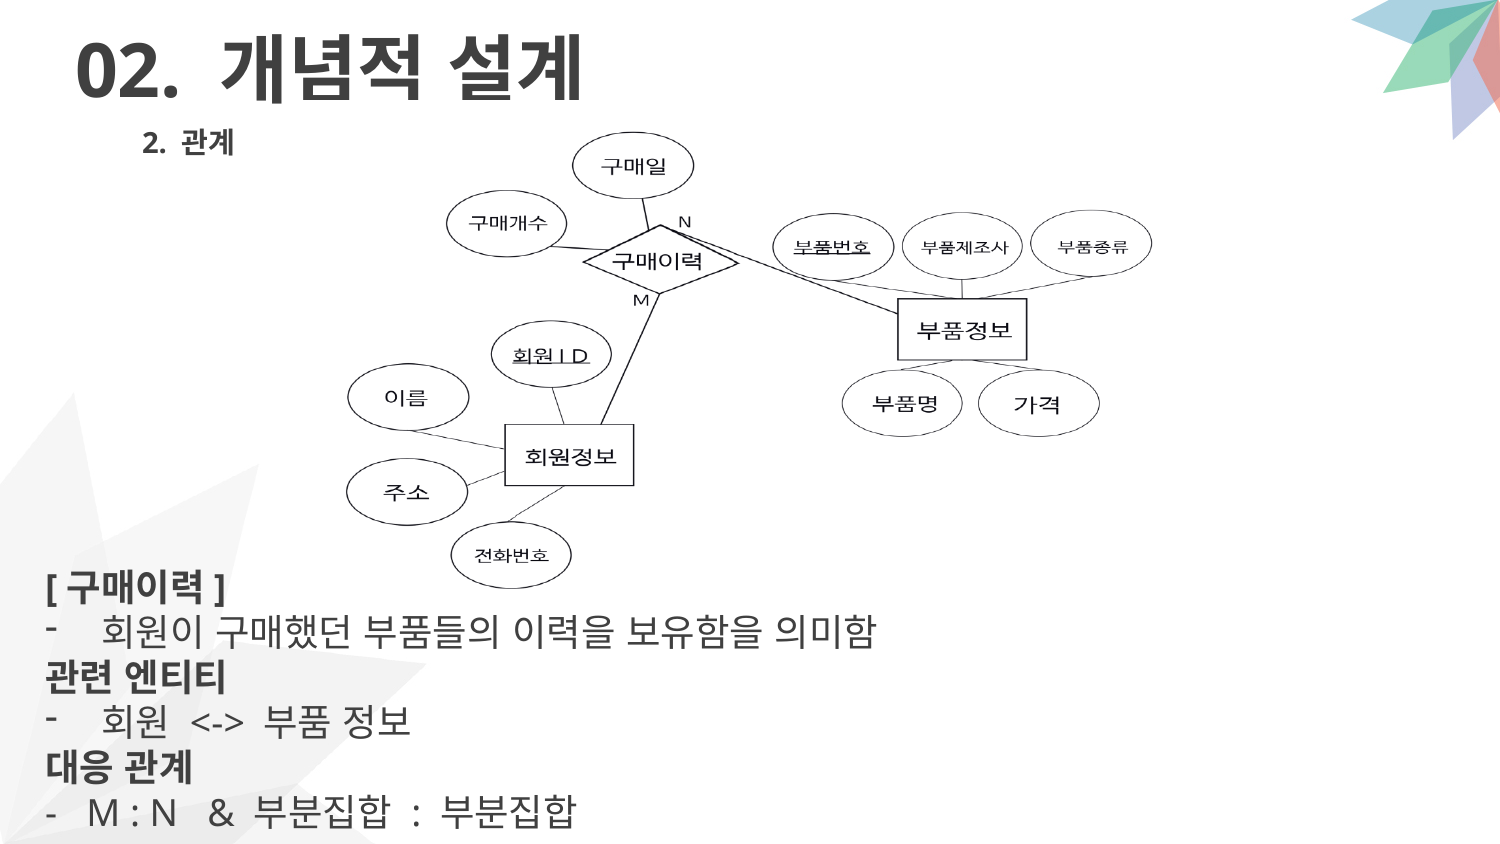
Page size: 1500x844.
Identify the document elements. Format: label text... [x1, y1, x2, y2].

text_box [구매이력] 회원이 구매했던 부품들의 이력을 보유함을 의미함 관련 엔티티 회원 <-> 부품 정보 대응 관계 - M : N & 부분집합 : 부분집합 [30, 556, 1138, 842]
picture [0, 0, 1500, 844]
list 02. 개념적 설계 [0, 20, 1081, 115]
list 2. 관계 [0, 118, 293, 166]
